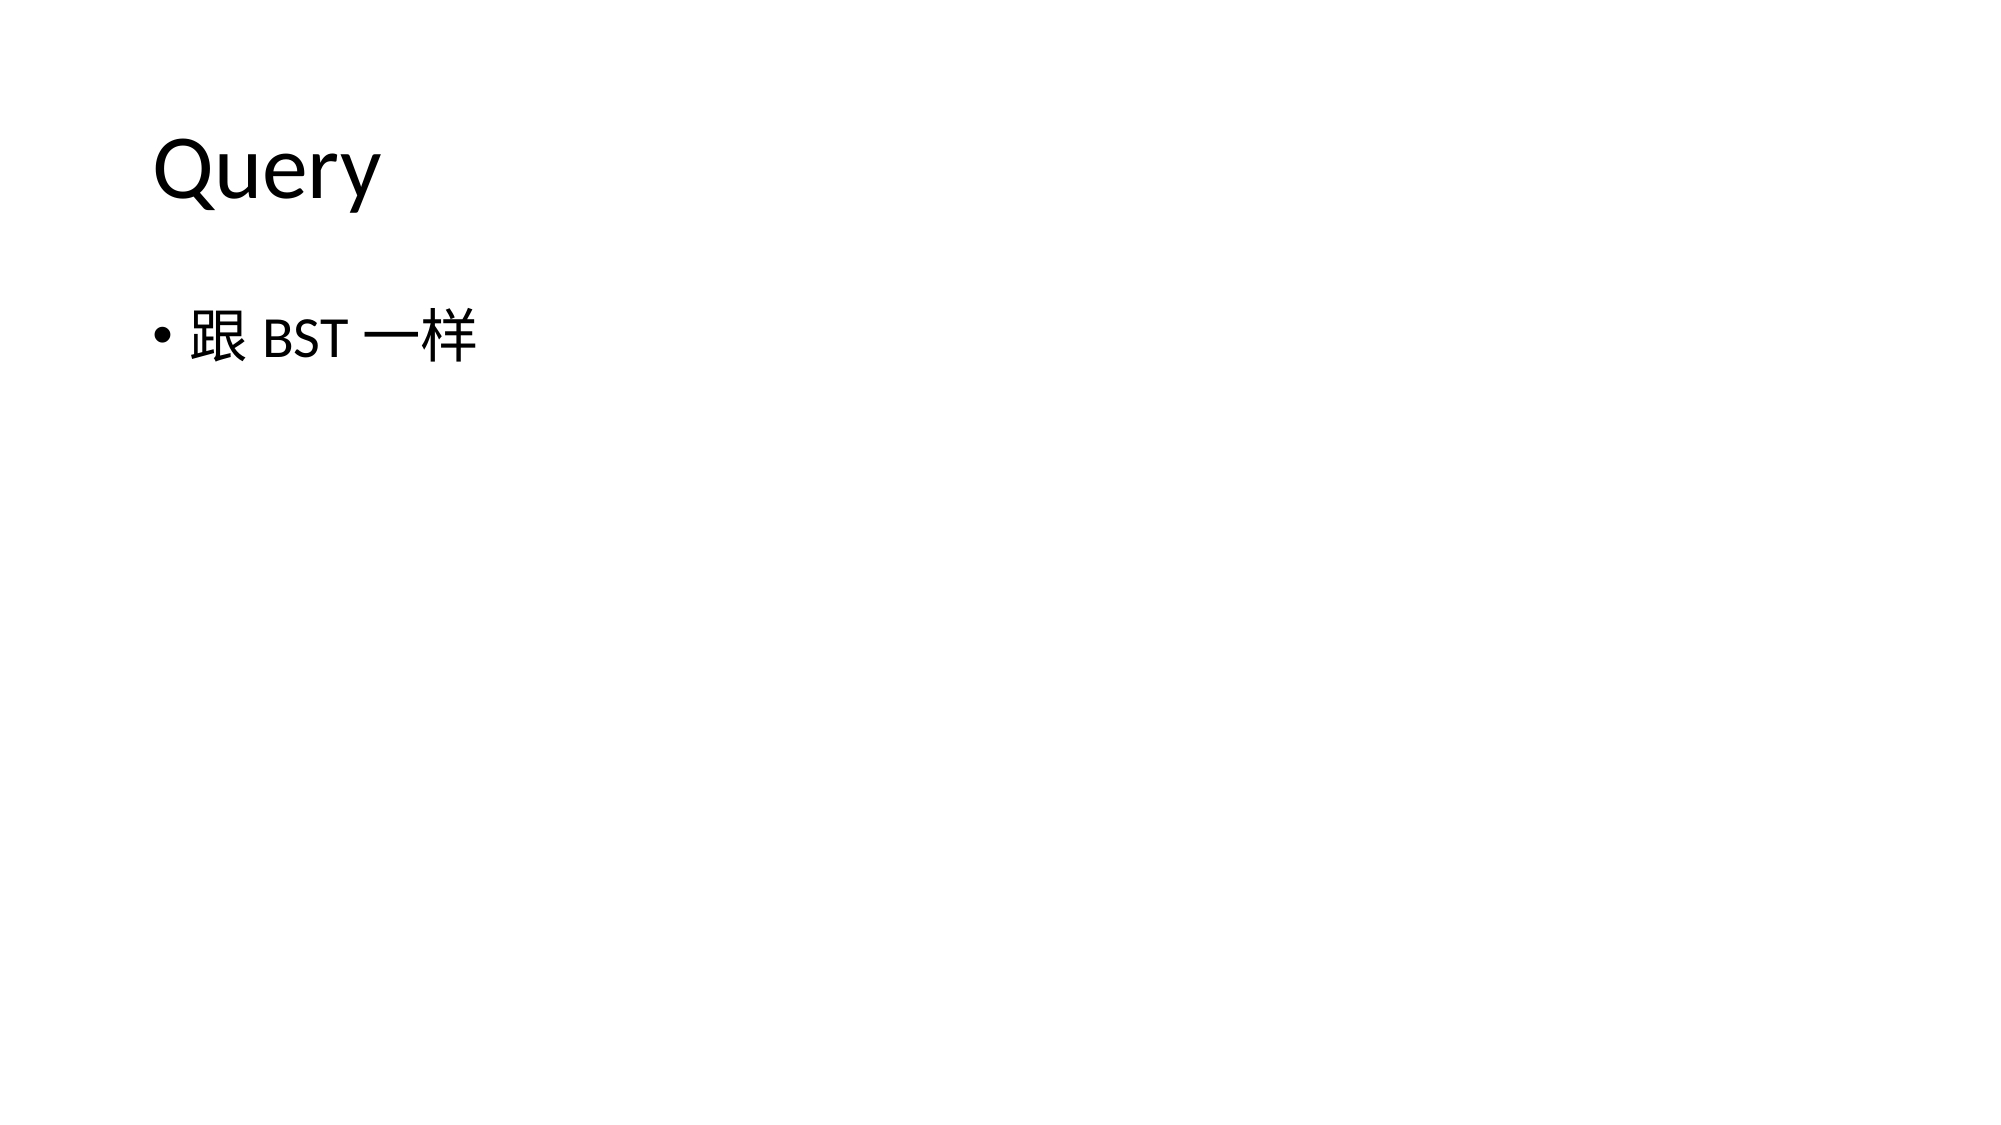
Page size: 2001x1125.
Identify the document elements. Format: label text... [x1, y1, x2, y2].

title Query [137, 59, 1863, 278]
list 跟BST一样 [137, 299, 1863, 1014]
